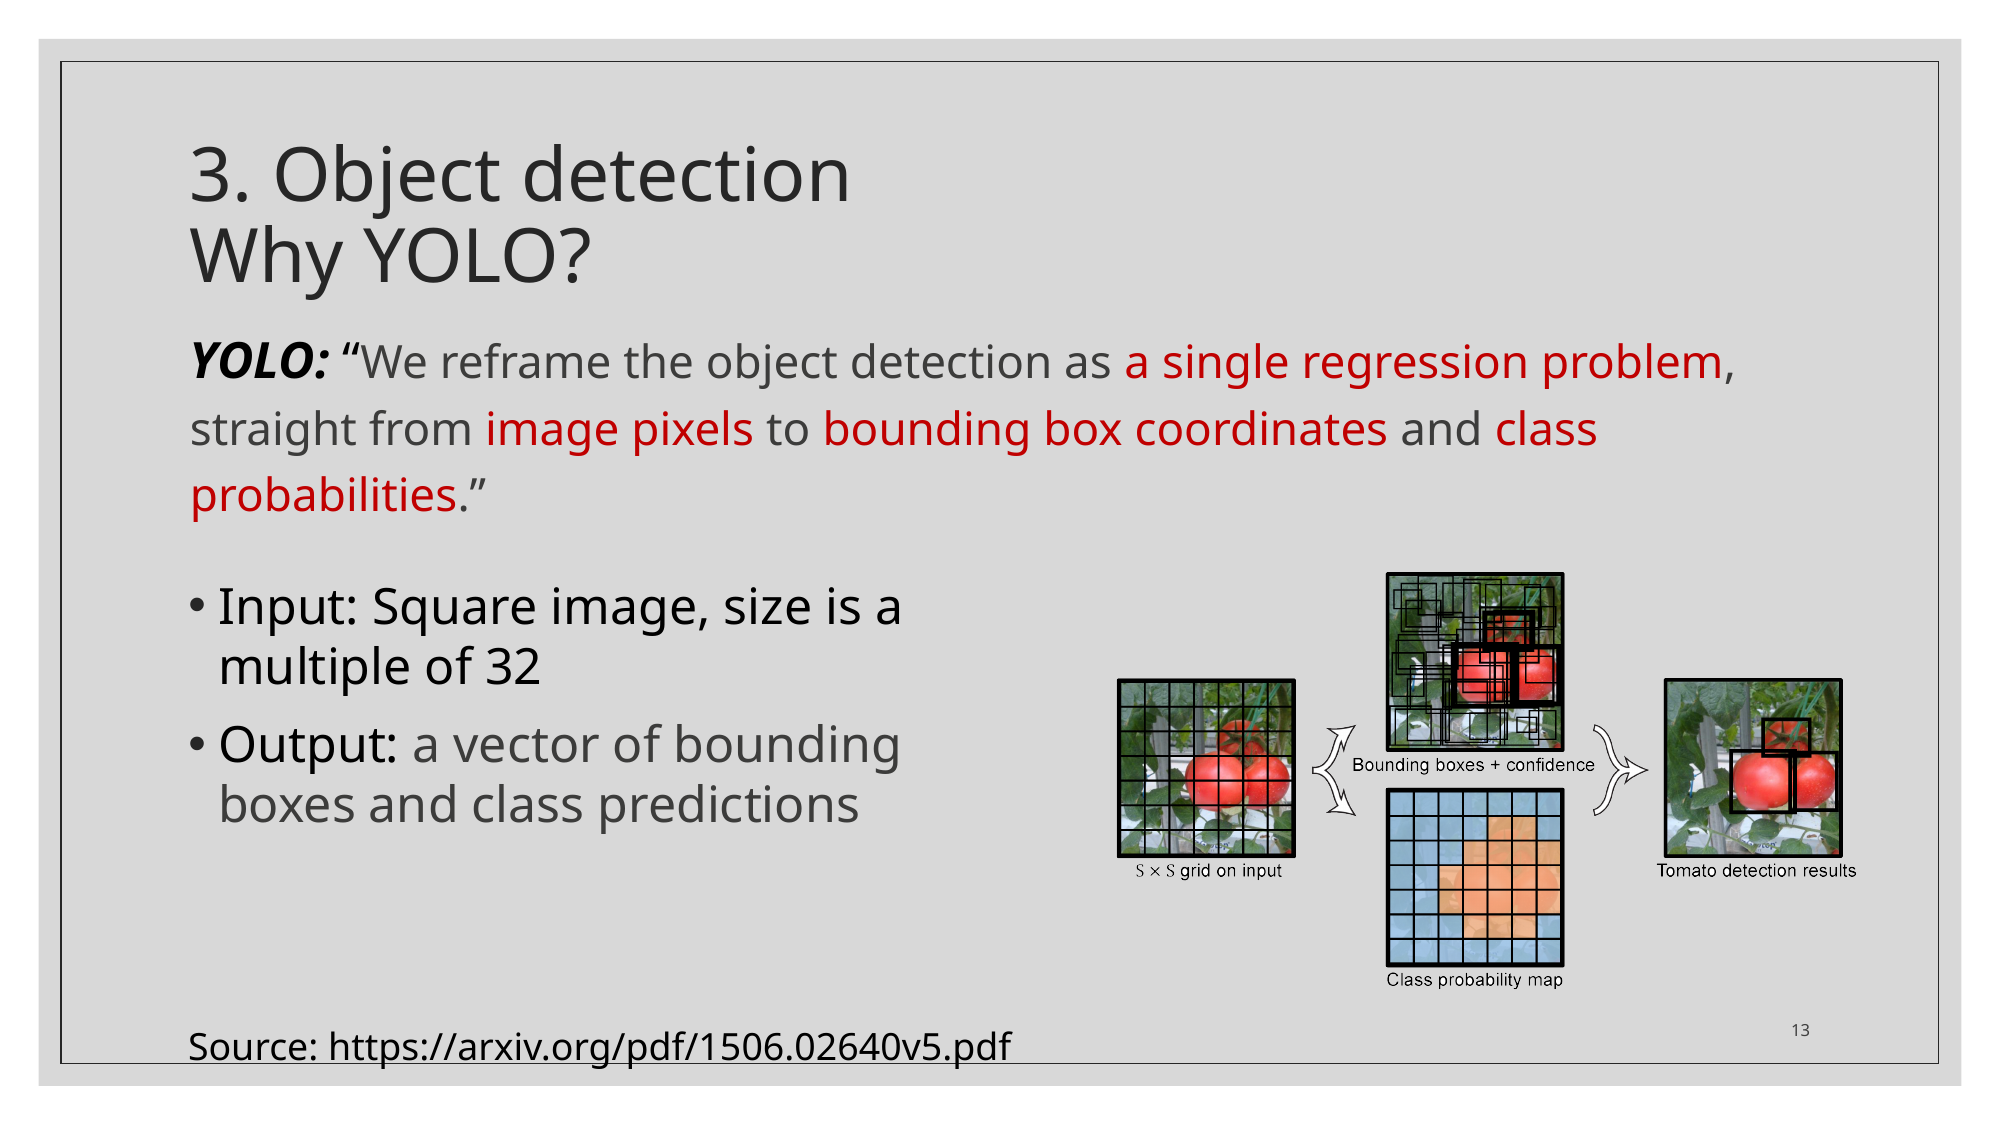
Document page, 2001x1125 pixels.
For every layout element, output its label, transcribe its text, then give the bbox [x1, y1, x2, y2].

text_box Source: https://arxiv.org/pdf/1506.02640v5.pdf [173, 1016, 1174, 1076]
picture [1102, 562, 1864, 997]
text_box Input: Square image, size is a multiple of 32 Output: a vector of bounding boxes and class predictions [173, 566, 1065, 1016]
list YOLO: “We reframe the object detection as a single regression problem, straight from image pixels to bounding box coordinates and class probabilities.” [174, 309, 1825, 1020]
slide_number 13 [1687, 1005, 1825, 1050]
title 3. Object detection Why YOLO? [174, 105, 1825, 309]
